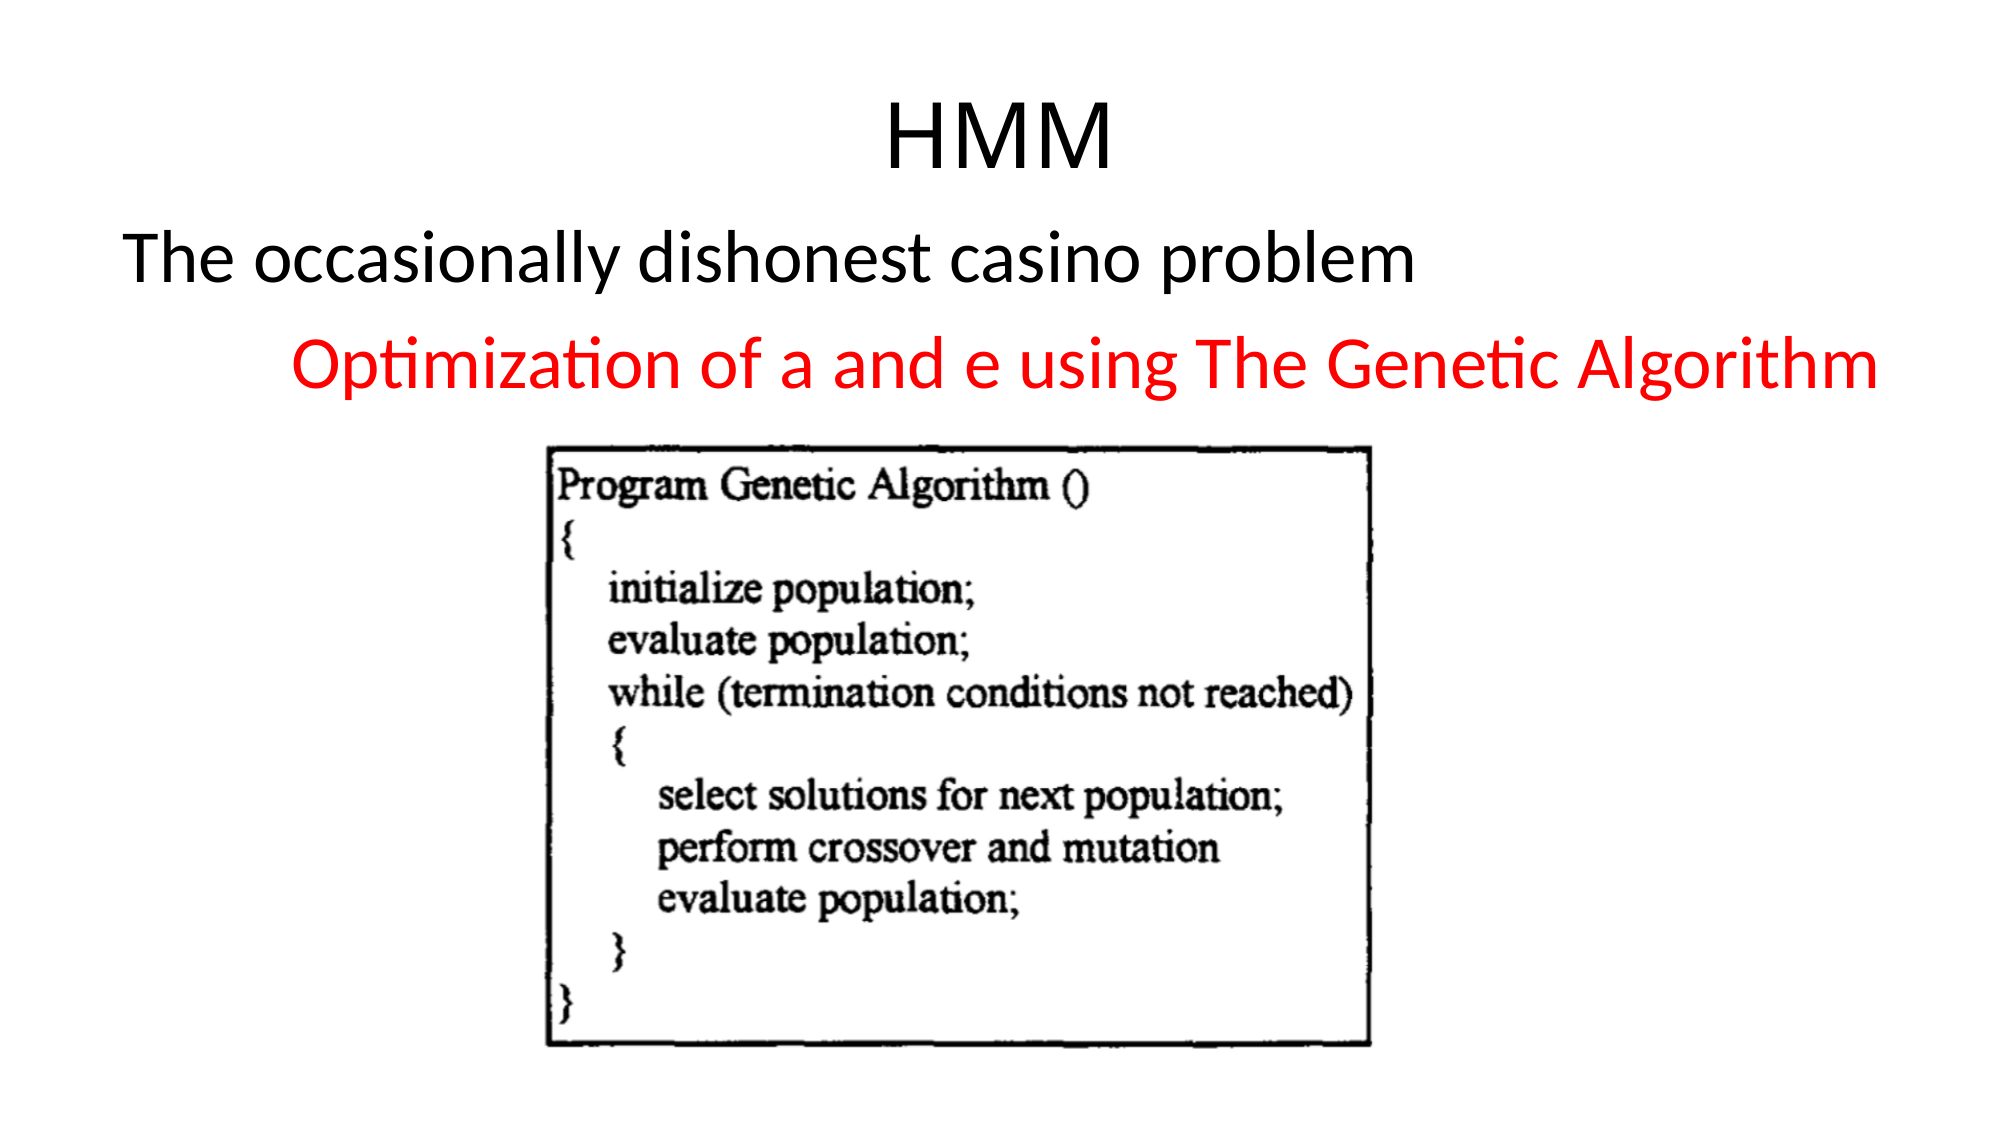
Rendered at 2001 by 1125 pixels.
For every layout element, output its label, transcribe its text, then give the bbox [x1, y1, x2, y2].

text_box The occasionally dishonest casino problem [108, 199, 1451, 305]
text_box Optimization of a and e using The Genetic Algorithm [276, 305, 1897, 411]
title HMM [324, 45, 1675, 233]
picture [539, 436, 1384, 1060]
